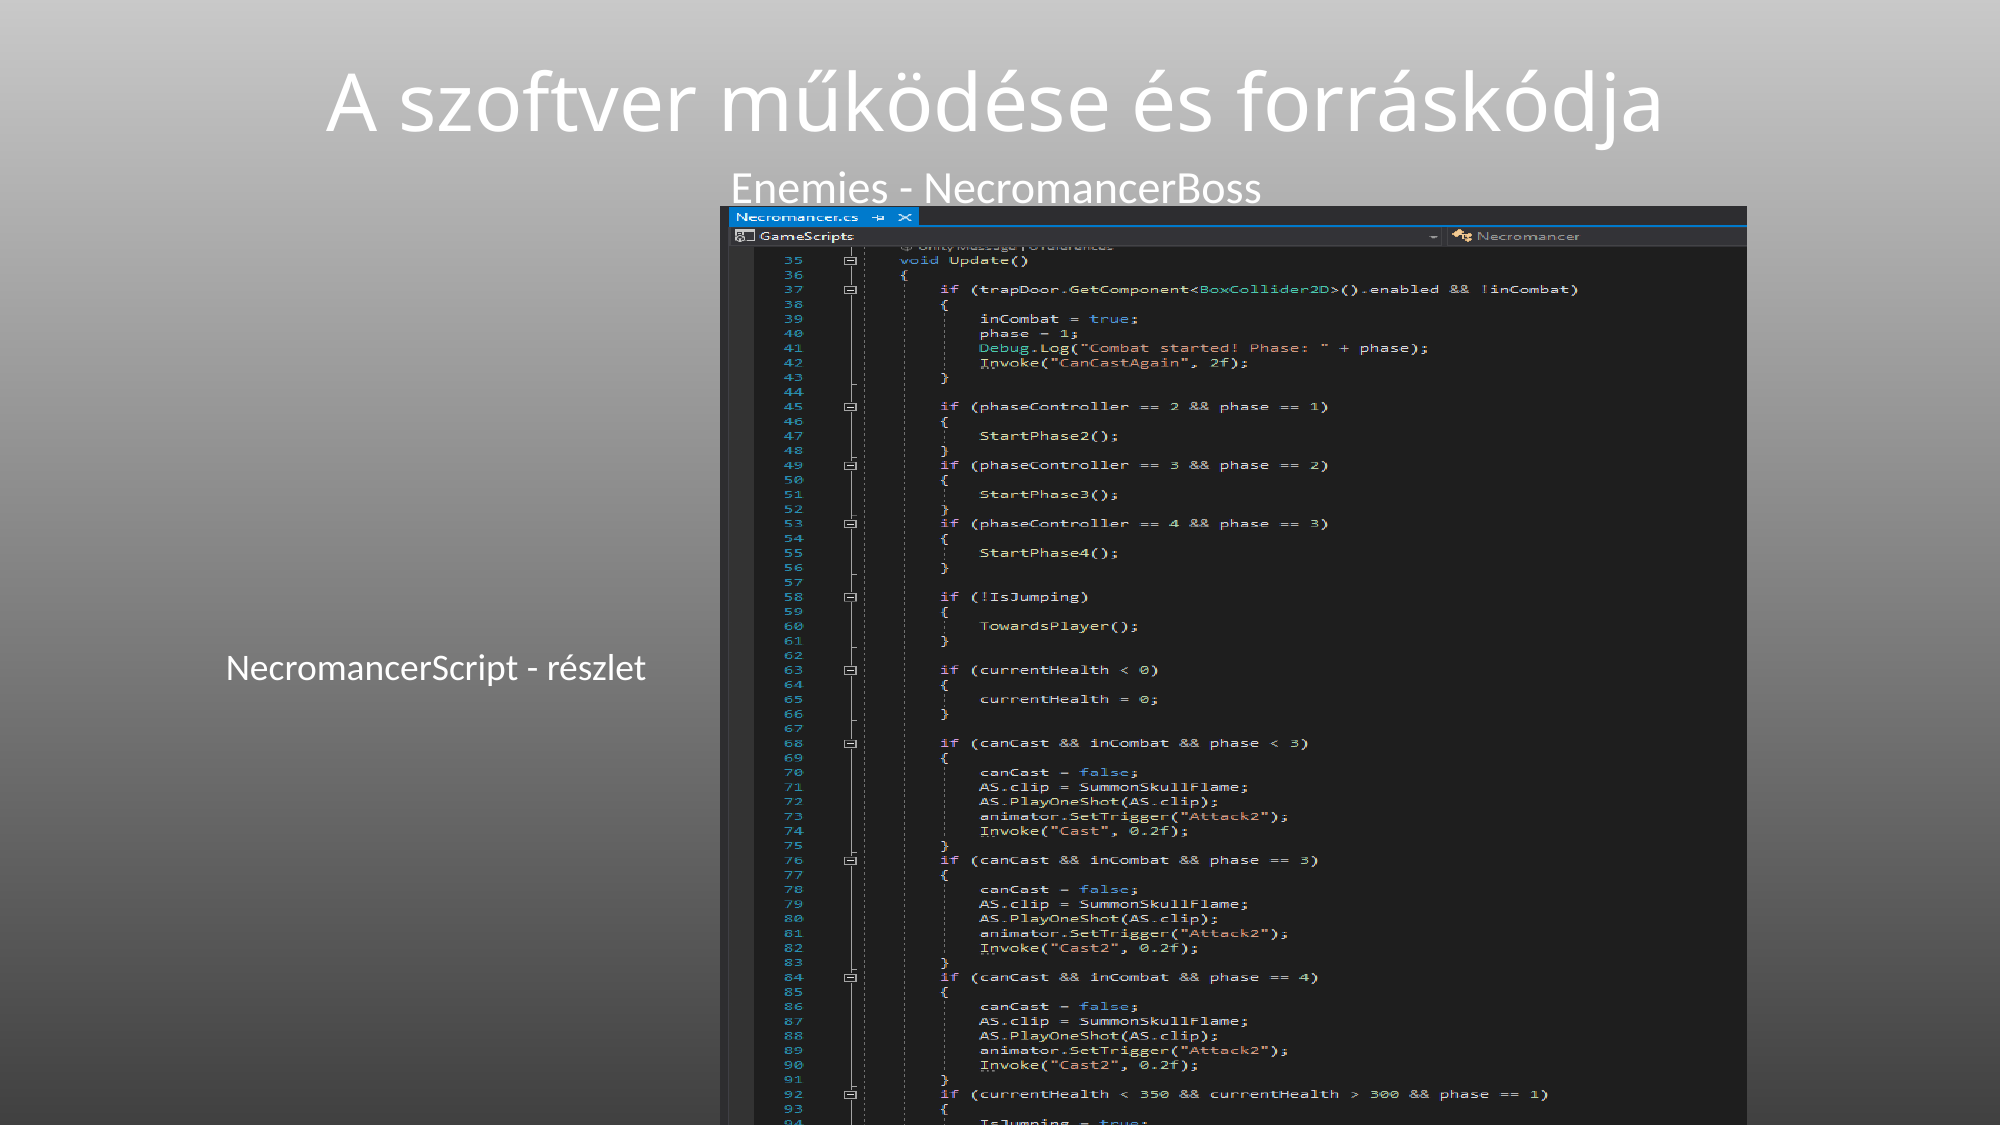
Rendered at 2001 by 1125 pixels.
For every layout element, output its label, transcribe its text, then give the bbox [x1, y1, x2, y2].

text_box NecromancerScript - részlet [79, 635, 720, 696]
subtitle Enemies - NecromancerBoss [421, 156, 1571, 221]
title A szoftver működése és forráskódja [246, 0, 1747, 157]
picture [720, 206, 1747, 1125]
